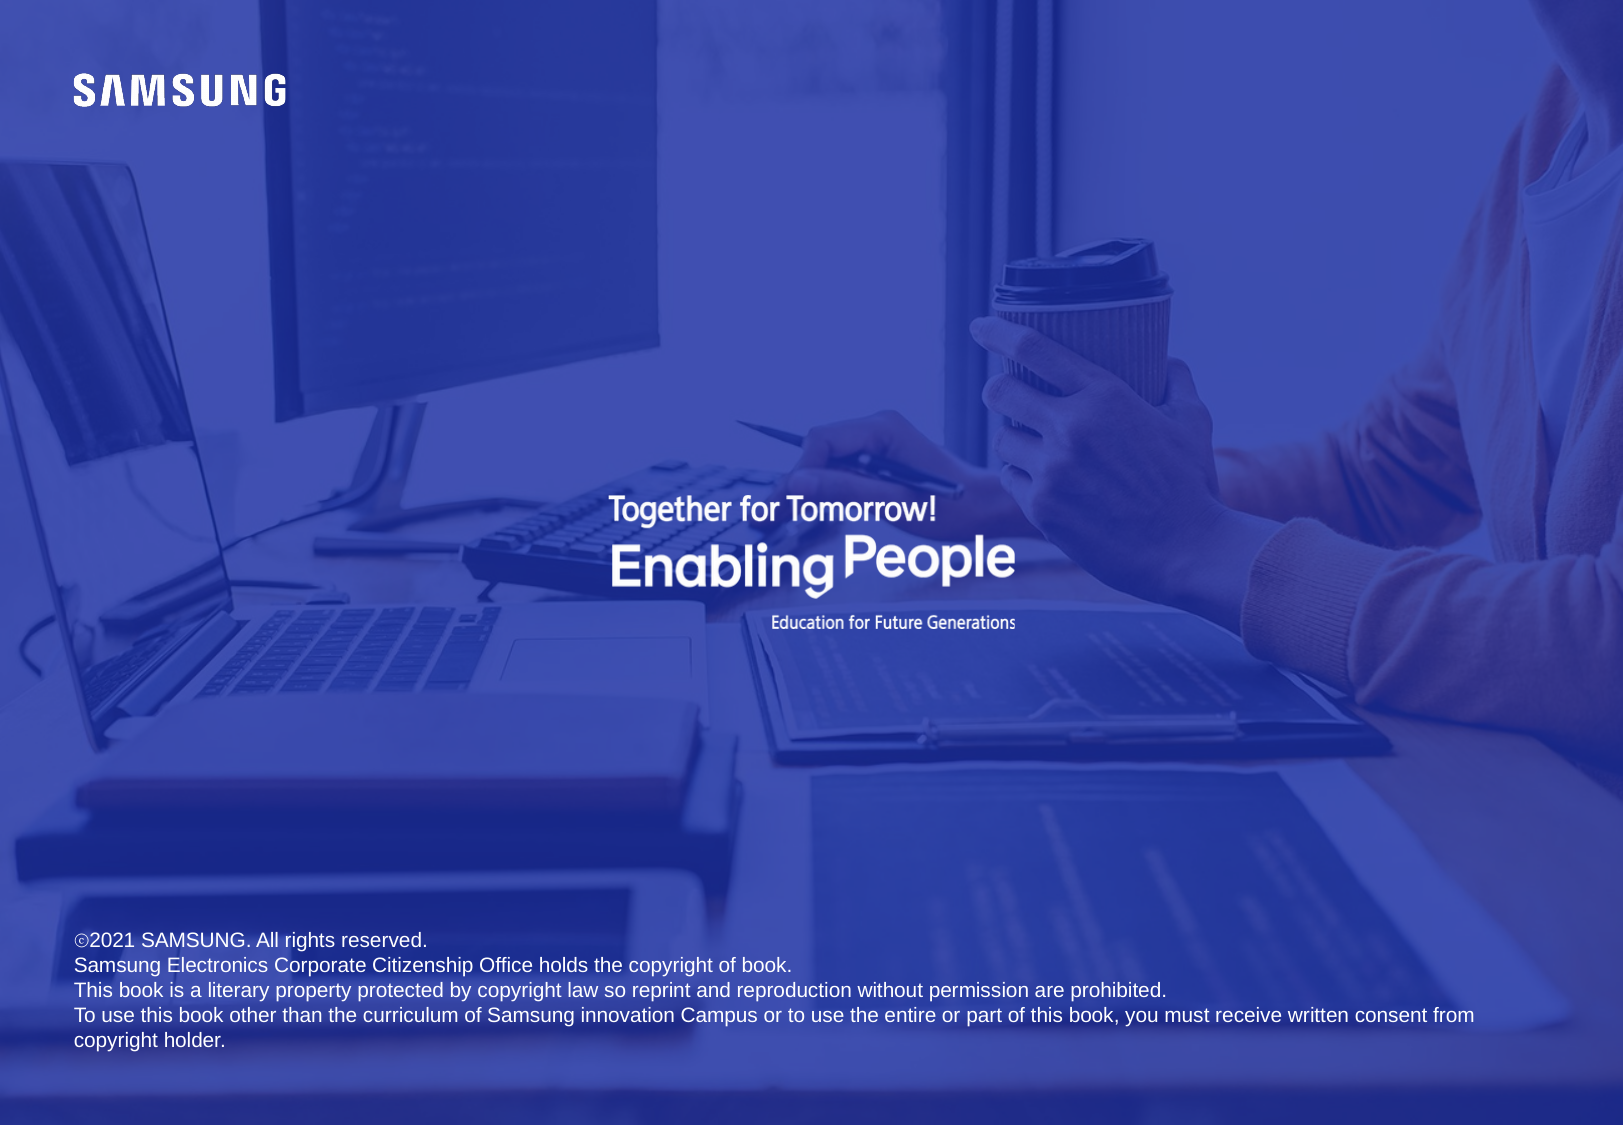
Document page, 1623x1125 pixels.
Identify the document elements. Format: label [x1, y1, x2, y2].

text_box [0, 0, 1623, 1125]
